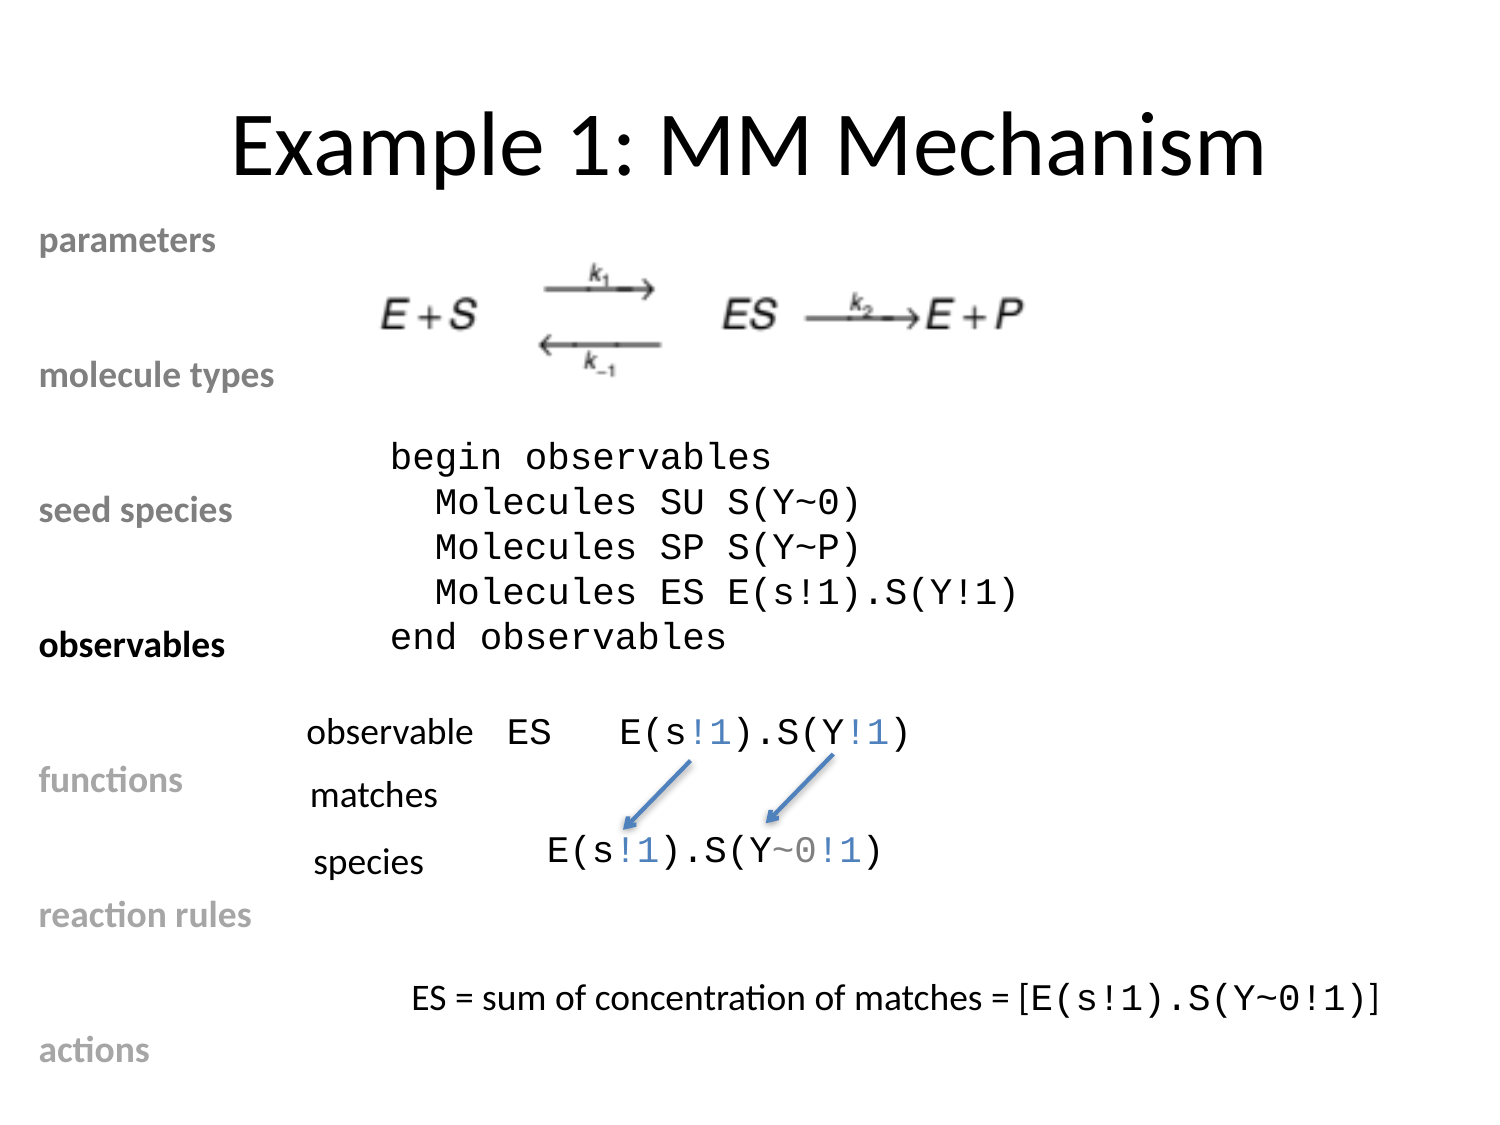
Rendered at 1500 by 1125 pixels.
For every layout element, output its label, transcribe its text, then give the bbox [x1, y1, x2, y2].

text_box begin observables Molecules SU S(Y~0) Molecules SP S(Y~P) Molecules ES E(s!1).S(Y!1) end observables [374, 424, 1362, 665]
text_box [765, 753, 834, 824]
text_box matches [312, 762, 462, 823]
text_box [622, 760, 691, 831]
text_box observable [312, 699, 498, 760]
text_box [354, 229, 1027, 408]
text_box ES E(s!1).S(Y!1) [498, 699, 927, 760]
text_box species [312, 829, 440, 890]
text_box ES = sum of concentration of matches = [E(s!1).S(Y~0!1)] [396, 965, 1395, 1026]
text_box E(s!1).S(Y~0!1) [532, 817, 900, 878]
text_box parameters molecule types seed species observables functions reaction rules actions [23, 207, 312, 1078]
title Example 1: MM Mechanism [75, 45, 1425, 233]
